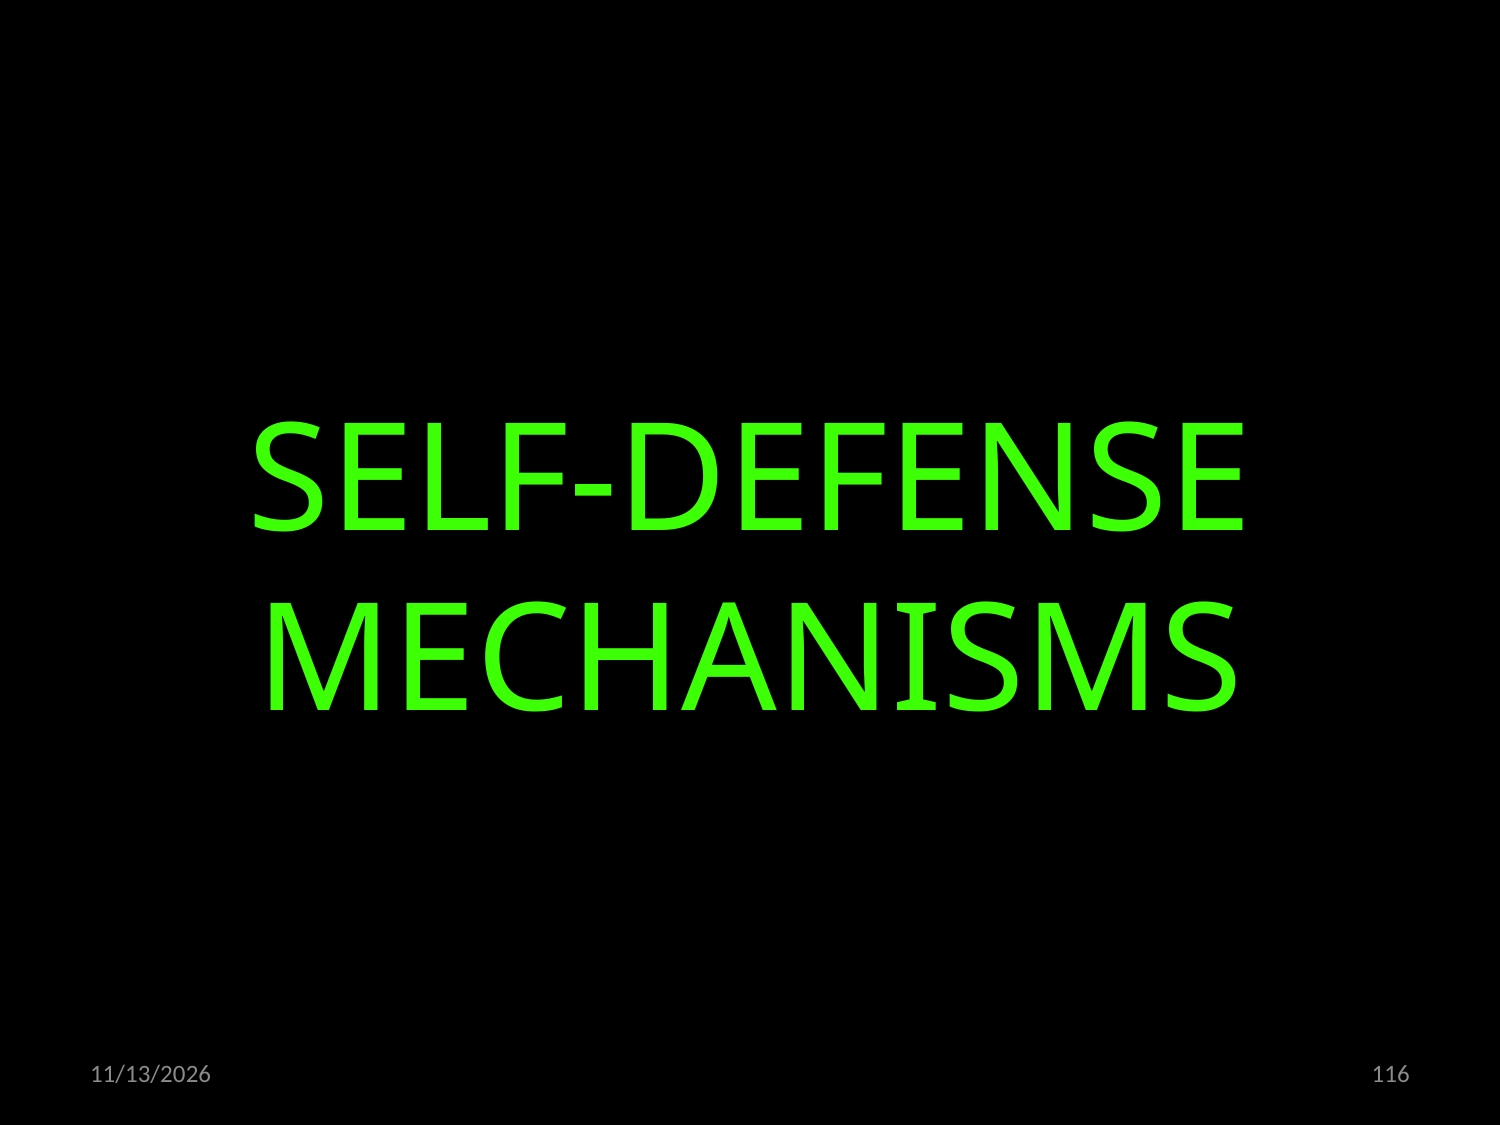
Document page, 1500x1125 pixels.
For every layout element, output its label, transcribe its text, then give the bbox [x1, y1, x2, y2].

text_box SELF-DEFENSE MECHANISMS [0, 372, 1500, 474]
slide_number 116 [1074, 1042, 1425, 1103]
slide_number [75, 1042, 425, 1103]
